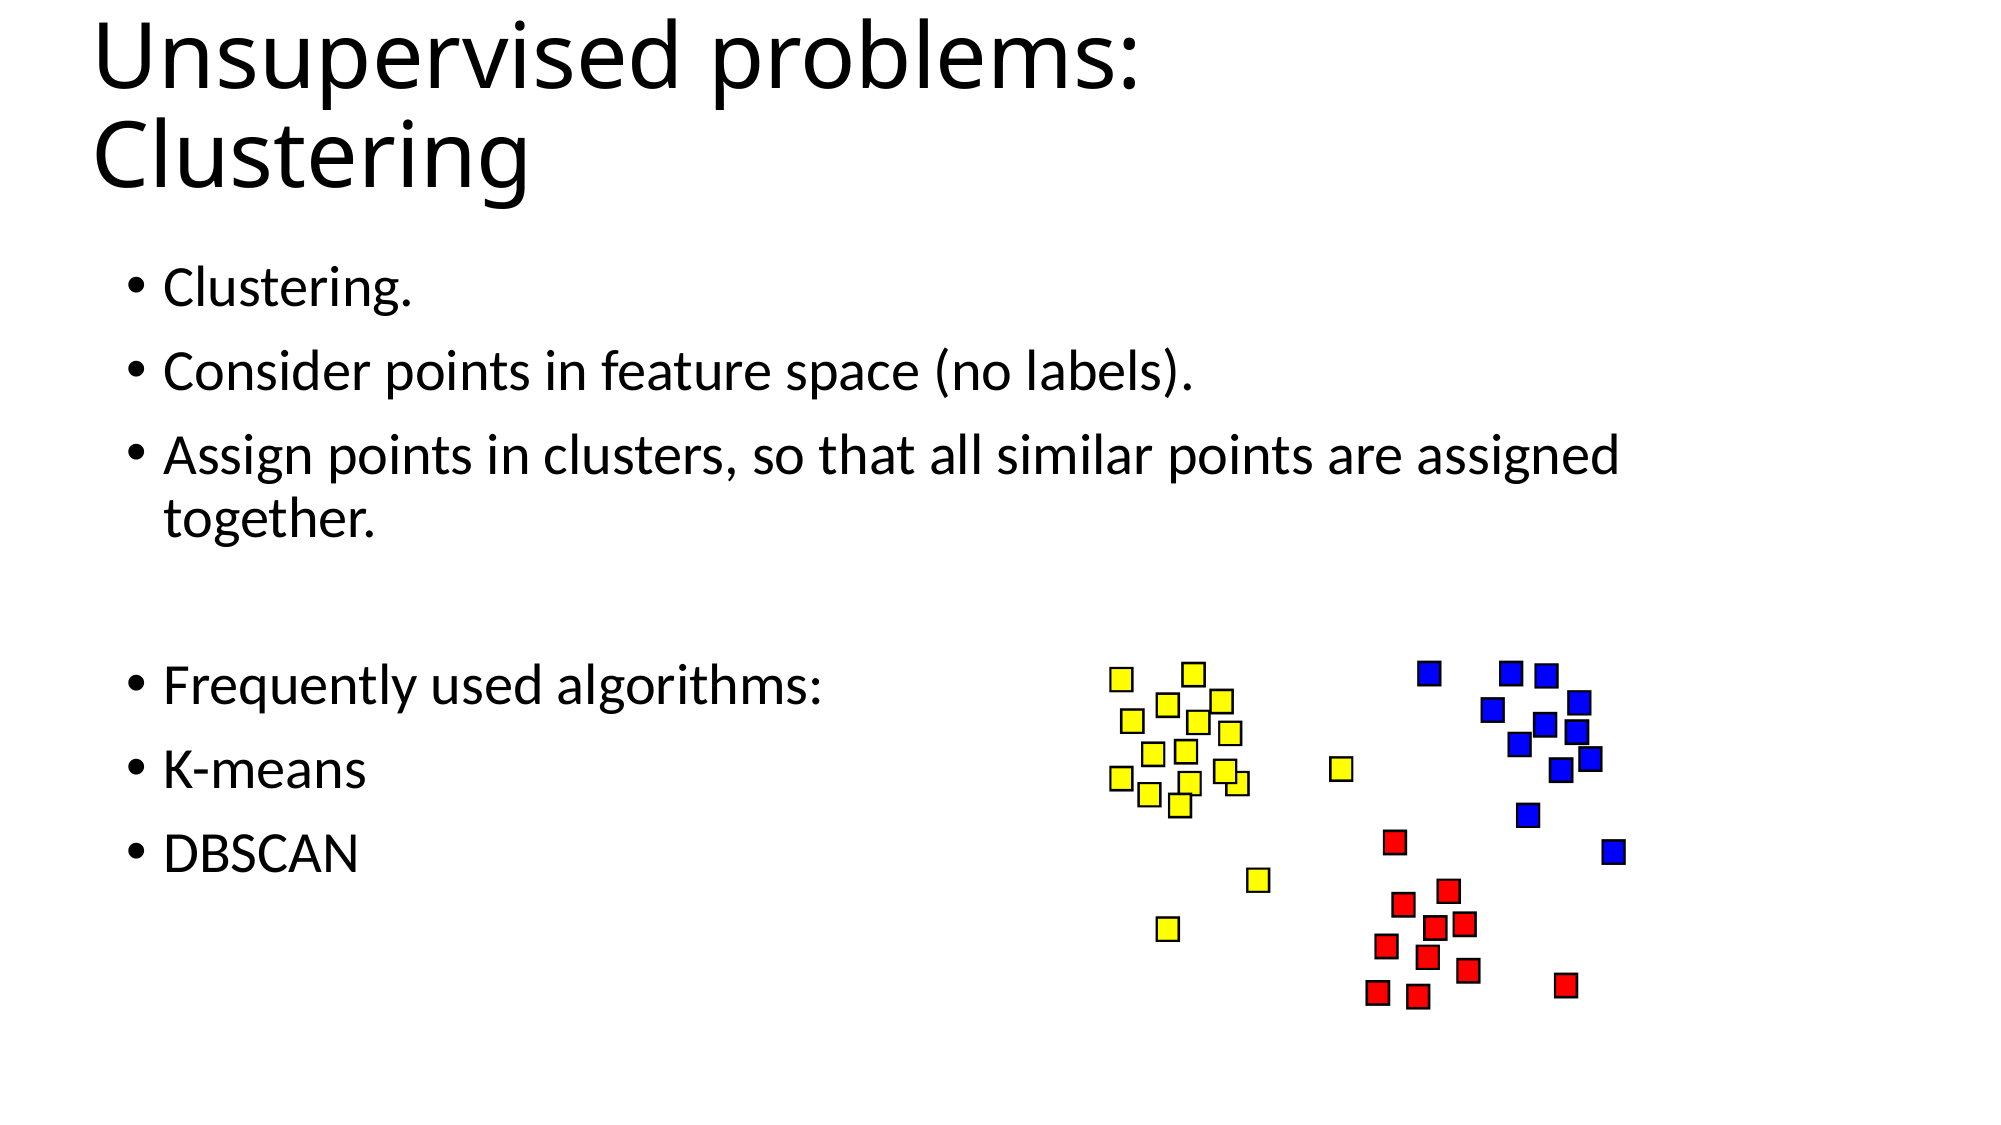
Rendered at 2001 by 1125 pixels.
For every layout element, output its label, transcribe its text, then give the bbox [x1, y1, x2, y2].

title Unsupervised problems: Clustering [76, 0, 1802, 218]
list Clustering. Consider points in feature space (no labels). Assign points in clusters, so that all similar points are assigned together. Frequently used algorithms: K-means DBSCAN [111, 248, 1837, 963]
picture [999, 582, 1733, 1074]
